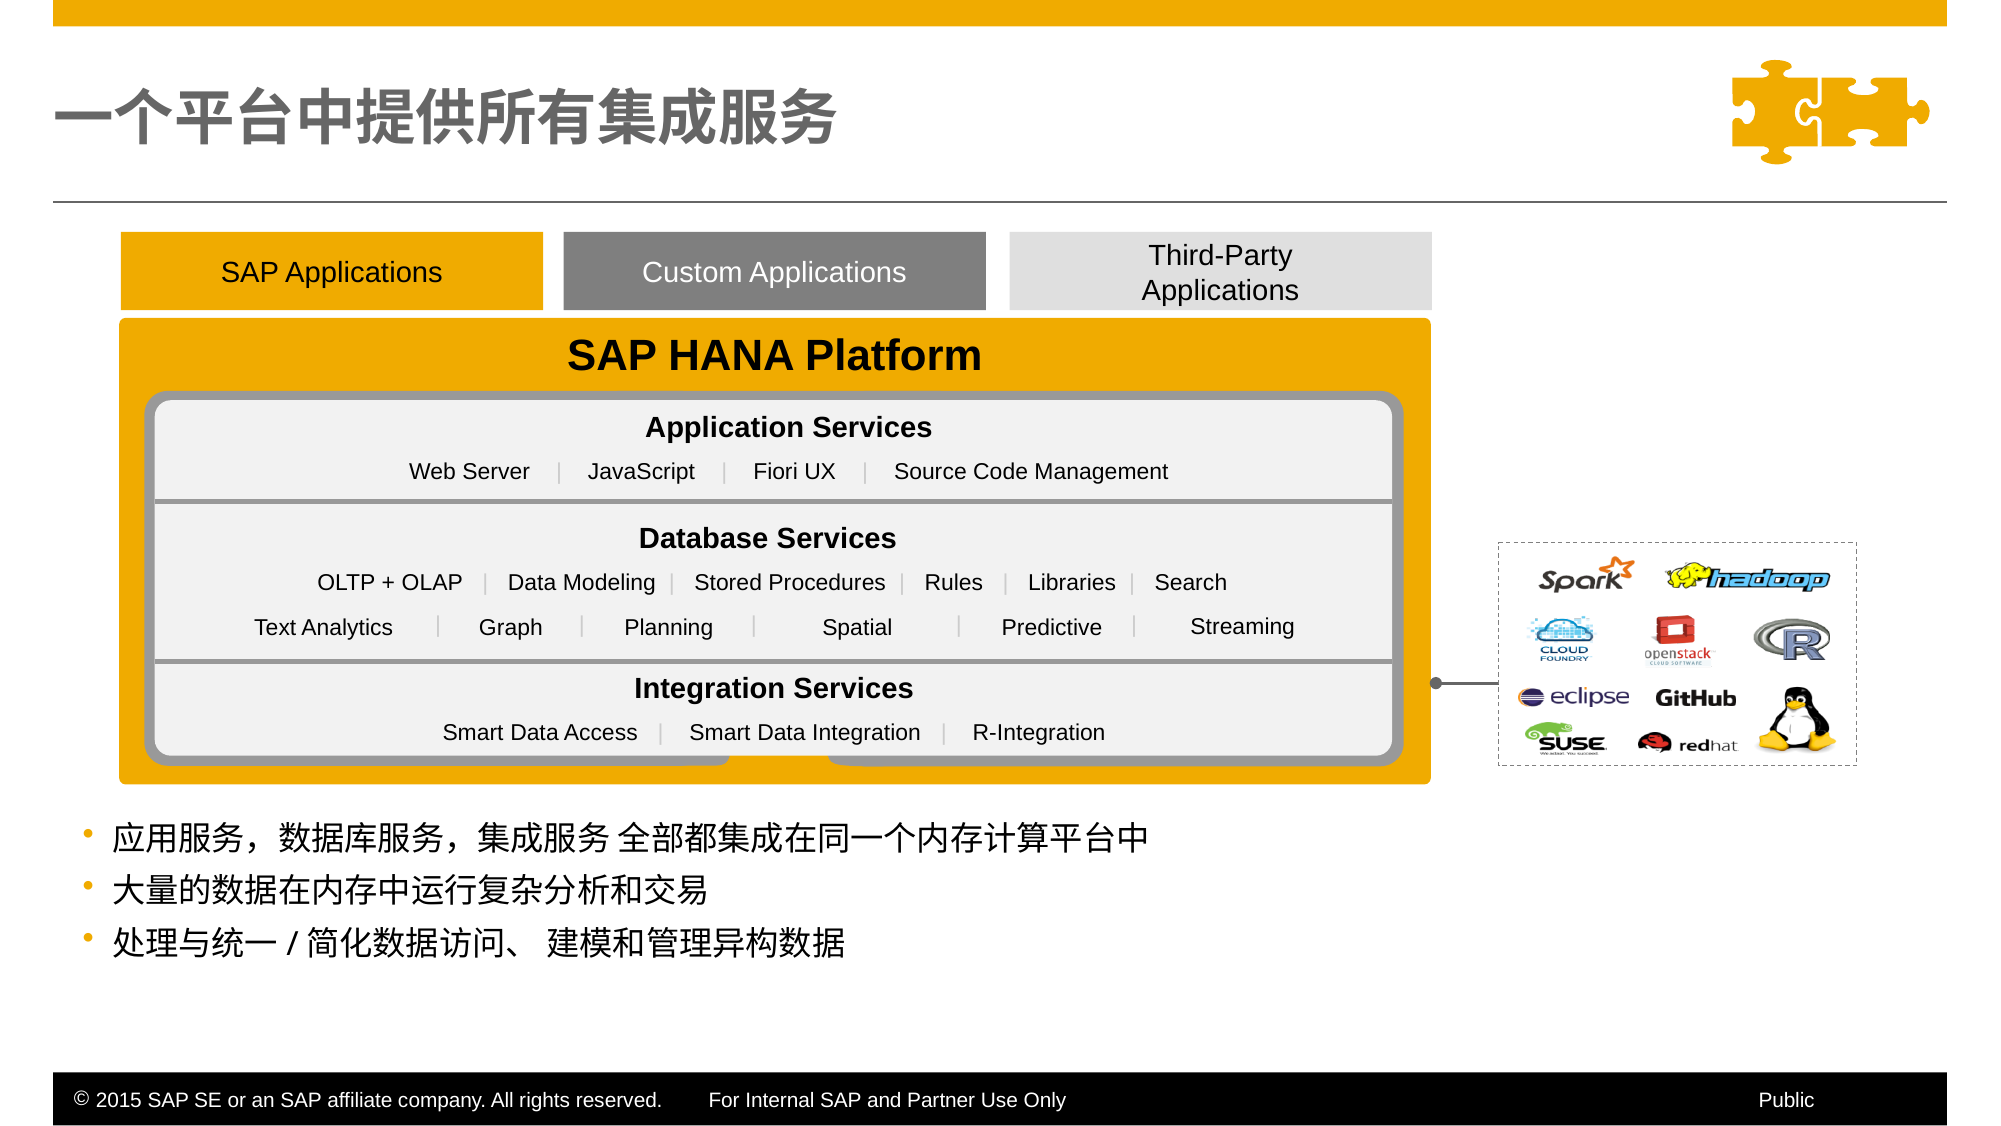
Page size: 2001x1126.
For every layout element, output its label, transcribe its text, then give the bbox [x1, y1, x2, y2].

text_box [154, 603, 1393, 661]
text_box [221, 608, 1327, 644]
text_box [144, 603, 613, 766]
text_box [154, 400, 1393, 500]
text_box [144, 390, 617, 512]
text_box Third-Party Applications [1009, 231, 1432, 311]
text_box [846, 484, 1404, 767]
text_box [598, 756, 730, 766]
text_box Database Services OLTP + OLAP | Data Modeling | Stored Procedures | Rules | Libraries | Search [144, 512, 1401, 603]
text_box 应用服务，数据库服务，集成服务 全部都集成在同一个内存计算平台中 大量的数据在内存中运行复杂分析和交易 处理与统一/简化数据访问、 建模和管理异构数据 [67, 809, 1938, 970]
text_box SAP HANA Platform [119, 317, 1431, 785]
text_box Application Services Web Server | JavaScript | Fiori UX | Source Code Management [174, 408, 1404, 484]
text_box [598, 390, 864, 400]
text_box [827, 756, 862, 767]
text_box SAP Applications [120, 231, 544, 311]
text_box Integration Services Smart Data Access | Smart Data Integration | R-Integration [159, 672, 1389, 745]
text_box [1731, 59, 1930, 165]
title 一个平台中提供所有集成服务 [53, 53, 1947, 178]
text_box [154, 670, 1393, 756]
text_box [847, 390, 1403, 408]
text_box Custom Applications [563, 231, 986, 311]
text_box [1435, 542, 1857, 767]
